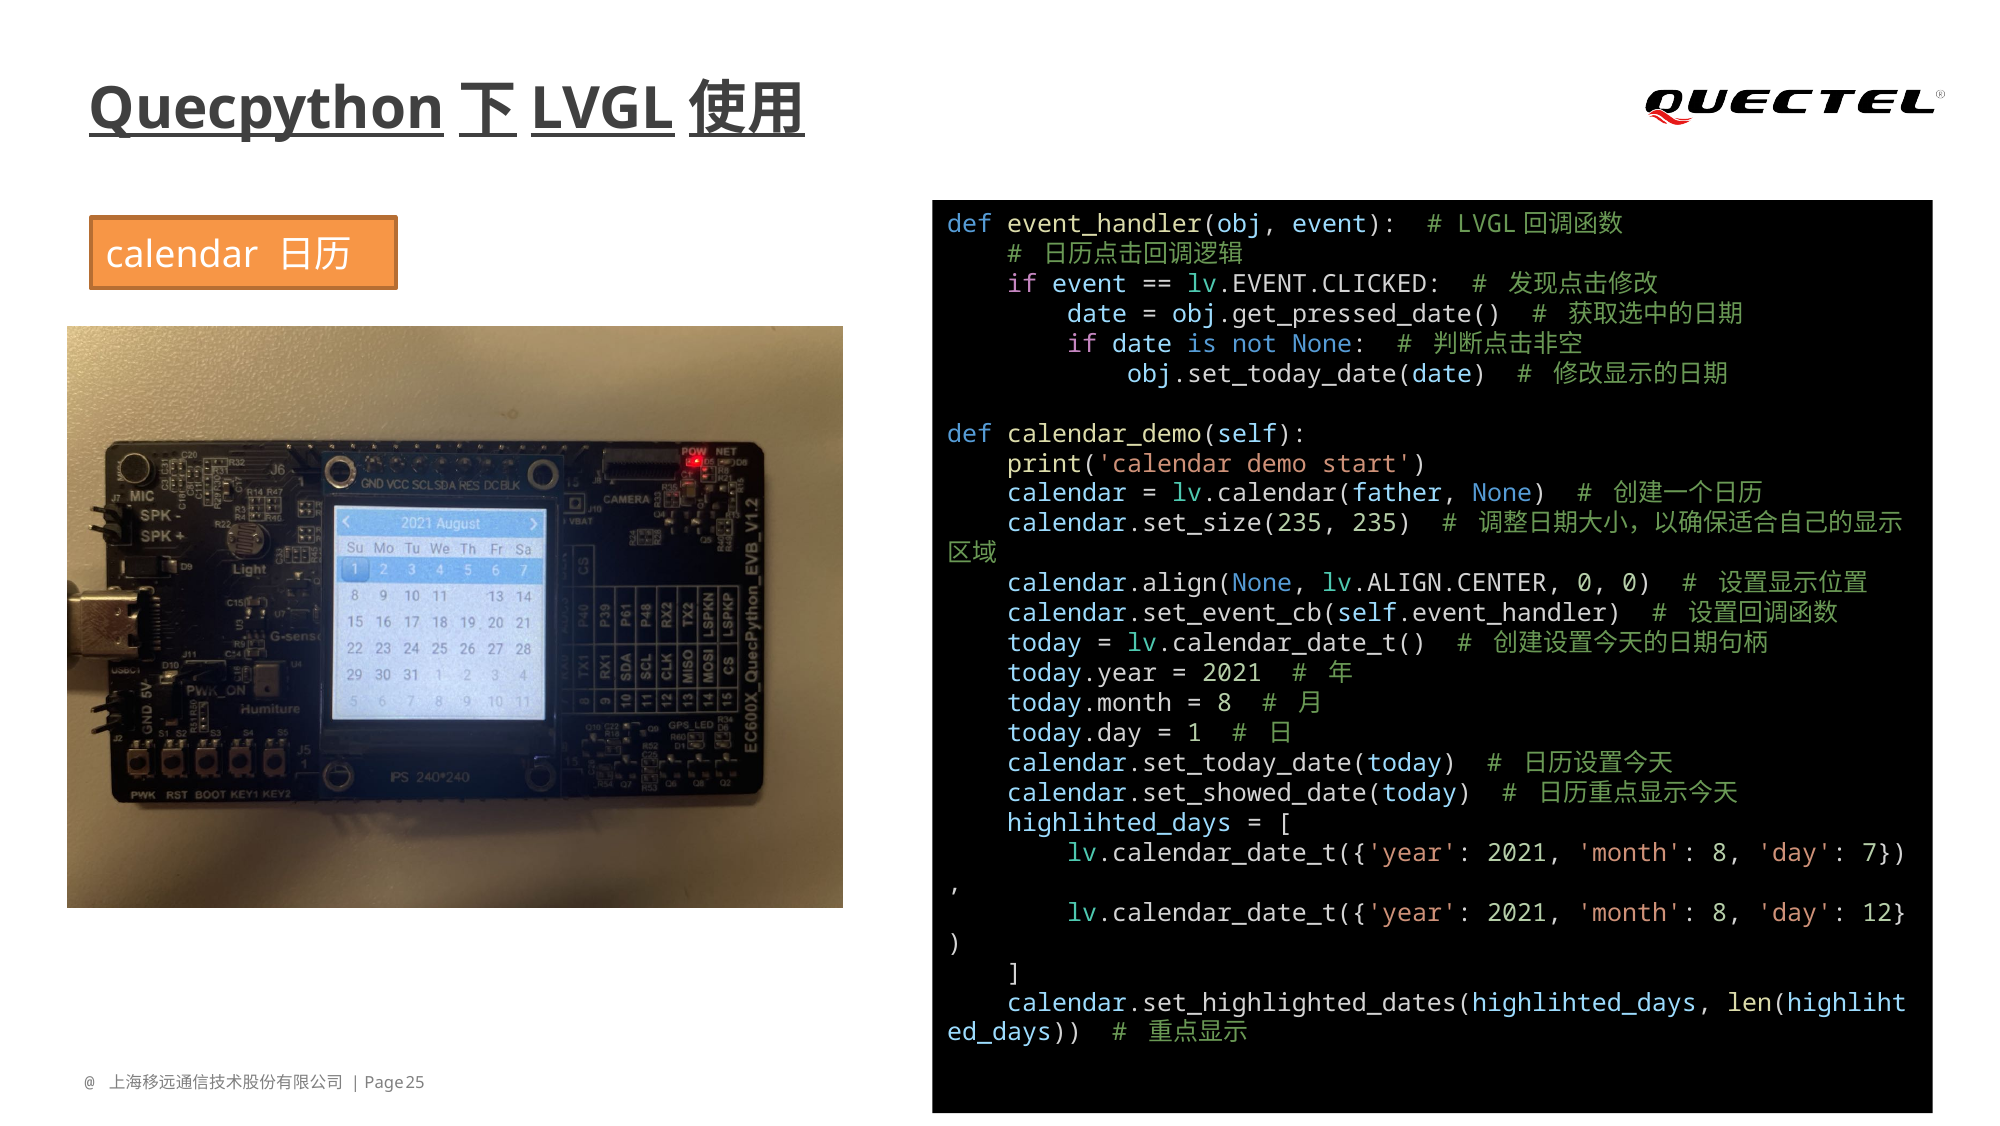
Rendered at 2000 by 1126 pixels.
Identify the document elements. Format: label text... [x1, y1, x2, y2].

text_box def event_handler(obj, event): # LVGL回调函数 # 日历点击回调逻辑 if event == lv.EVENT.CLICKED: # 发现点击修改 date = obj.get_pressed_date() # 获取选中的日期 if date is not None: # 判断点击非空 obj.set_today_date(date) # 修改显示的日期 def calendar_demo(self): print('calendar demo start') calendar = lv.calendar(father, None) # 创建一个日历 calendar.set_size(235, 235) # 调整日期大小，以确保适合自己的显示区域 calendar.align(None, lv.ALIGN.CENTER, 0, 0) # 设置显示位置 calendar.set_event_cb(self.event_handler) # 设置回调函数 today = lv.calendar_date_t() # 创建设置今天的日期句柄 today.year = 2021 # 年 today.month = 8 # 月 today.day = 1 # 日 calendar.set_today_date(today) # 日历设置今天 calendar.set_showed_date(today) # 日历重点显示今天 highlihted_days = [ lv.calendar_date_t({'year': 2021, 'month': 8, 'day': 7}), lv.calendar_date_t({'year': 2021, 'month': 8, 'day': 12}) ] calendar.set_highlighted_dates(highlihted_days, len(highlihted_days)) # 重点显示 [932, 200, 1933, 1114]
picture [1631, 78, 1957, 133]
title Quecpython下LVGL使用 [71, 81, 1887, 129]
text_box calendar 日历 [89, 215, 398, 290]
picture [66, 325, 843, 908]
